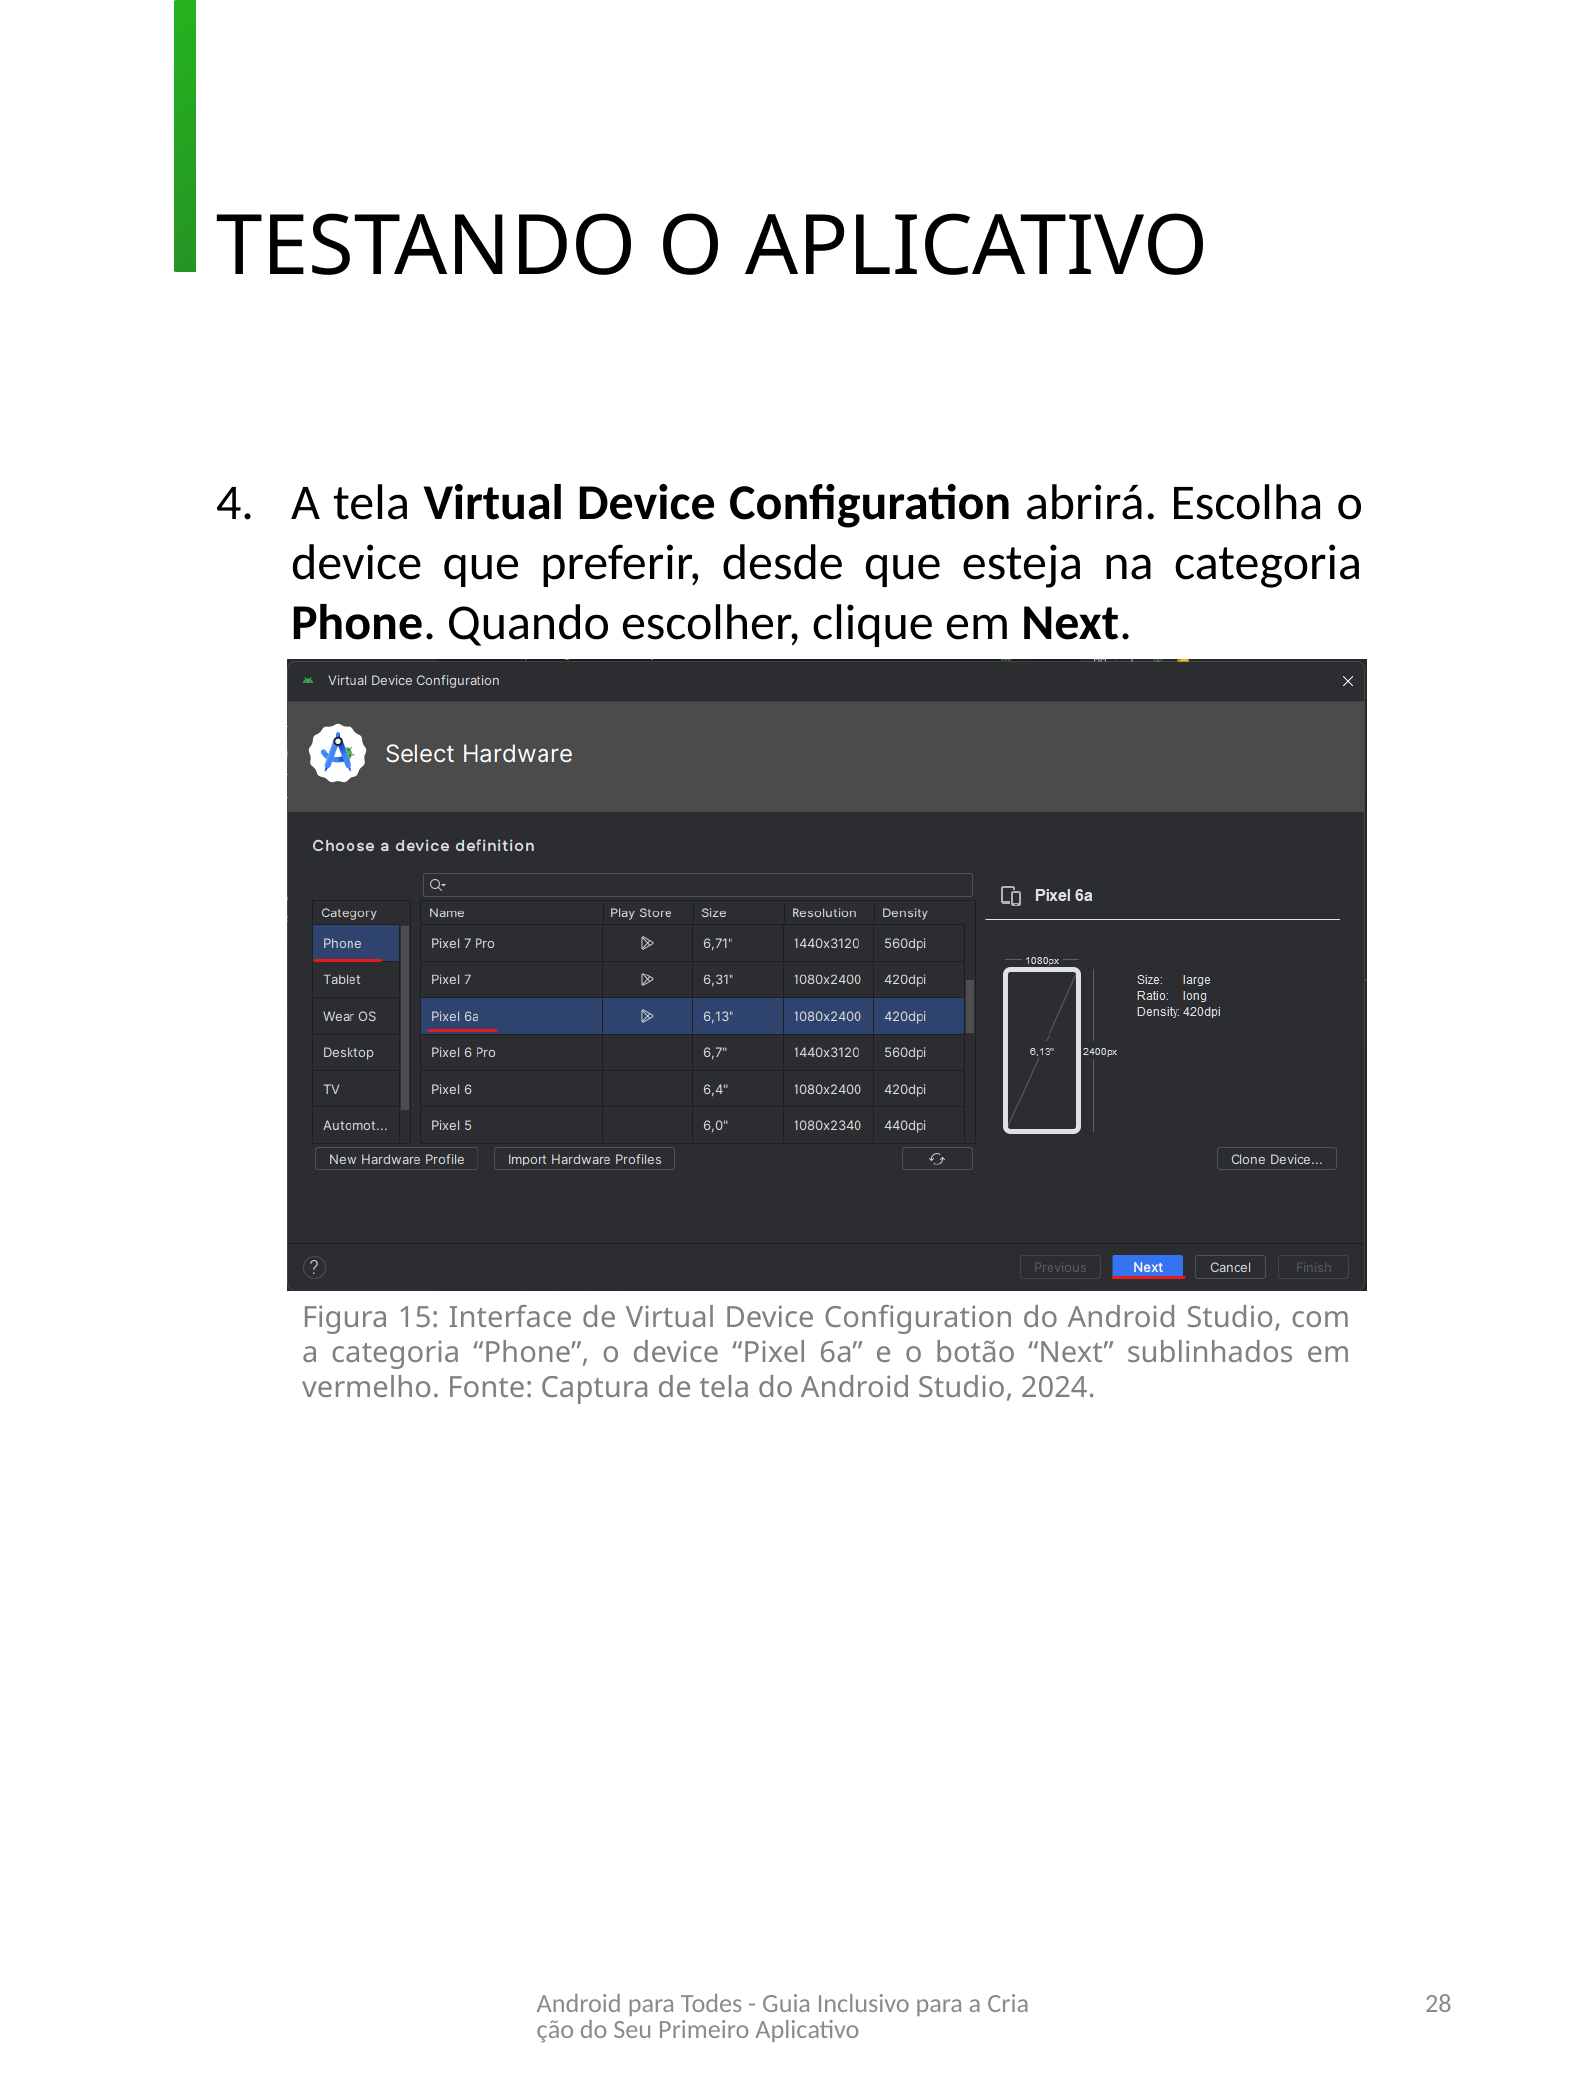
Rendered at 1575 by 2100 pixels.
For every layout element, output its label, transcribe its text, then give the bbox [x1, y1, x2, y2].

text_box [173, 0, 197, 272]
picture [287, 659, 1367, 1291]
title TESTANDO O APLICATIVO [201, 183, 1442, 550]
text_box Figura 15: Interface de Virtual Device Configuration do Android Studio, com a categoria “Phone”, o device “Pixel 6a” e o botão “Next” sublinhados em vermelho. Fonte: Captura de tela do Android Studio, 2024. [287, 1291, 1367, 1411]
footer Android para Todes - Guia Inclusivo para a Criação do Seu Primeiro Aplicativo [521, 1946, 1054, 2059]
slide_number 28 [1112, 1946, 1467, 2059]
text_box A tela Virtual Device Configuration abrirá. Escolha o device que preferir, desde que esteja na categoria Phone. Quando escolher, clique em Next. [201, 462, 1378, 657]
